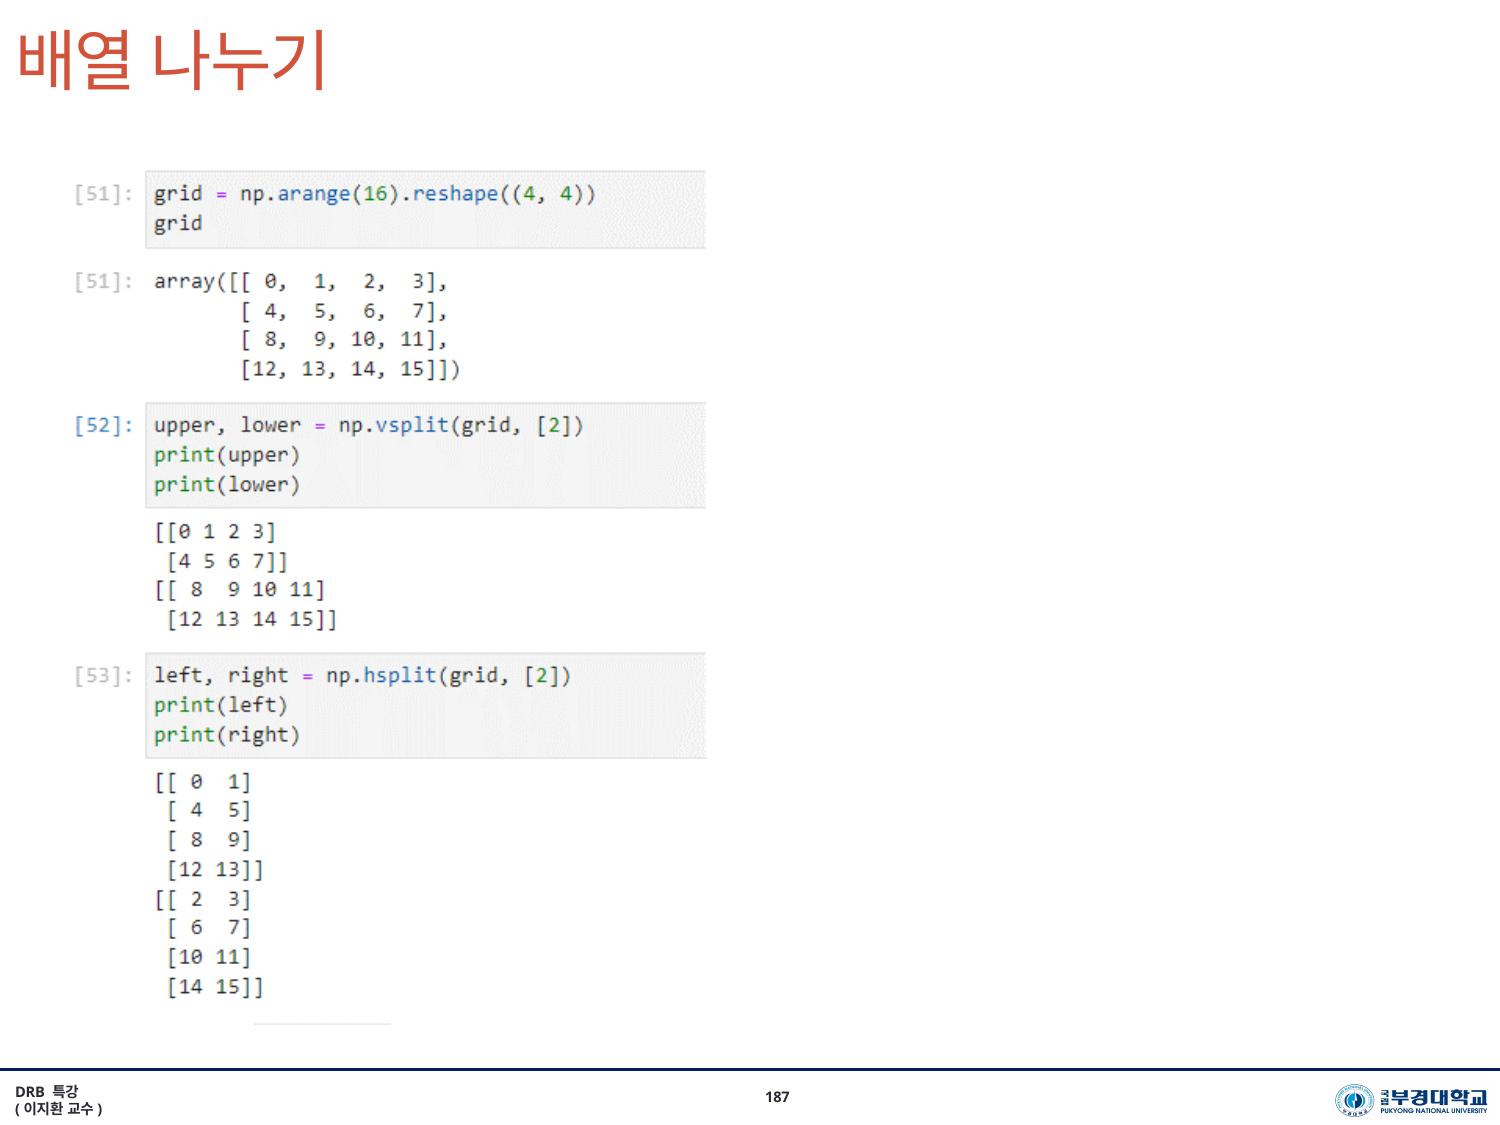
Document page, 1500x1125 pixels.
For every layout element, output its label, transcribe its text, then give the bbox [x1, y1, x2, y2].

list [50, 149, 706, 1025]
slide_number DRB 특강 (이지환 교수) [0, 1082, 303, 1118]
picture [1330, 1079, 1495, 1121]
title 배열 나누기 [0, 1, 1500, 116]
